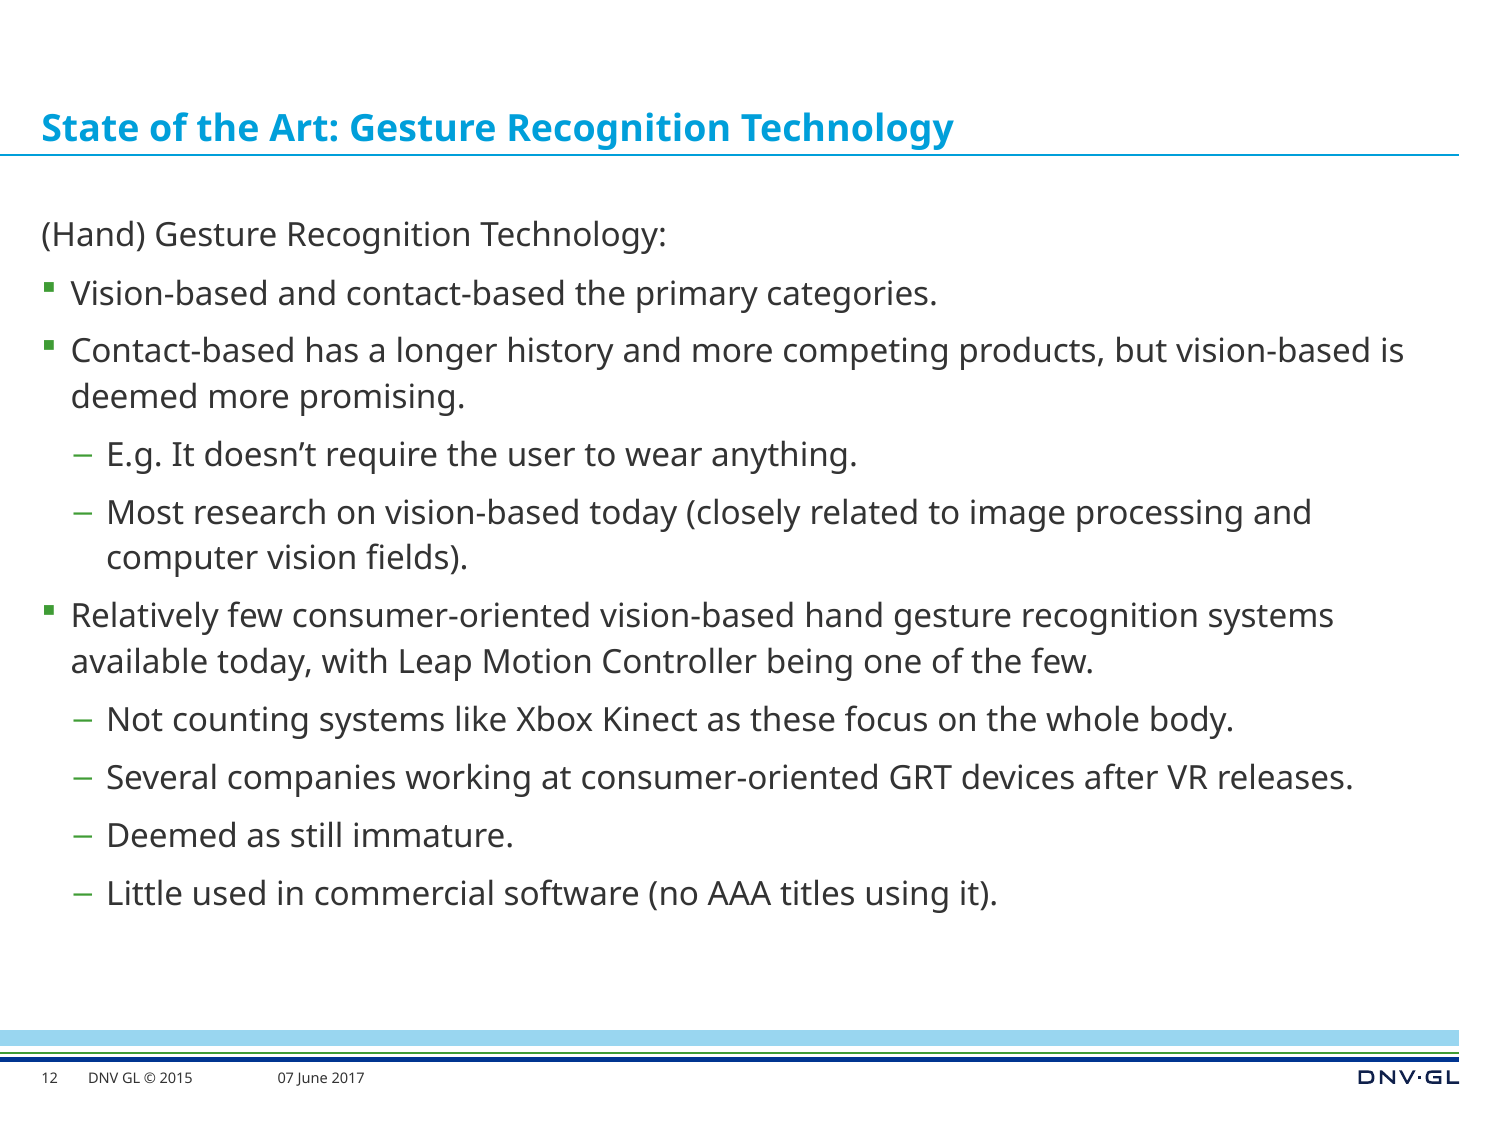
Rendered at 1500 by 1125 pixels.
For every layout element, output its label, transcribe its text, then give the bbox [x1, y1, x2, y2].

title State of the Art: Gesture Recognition Technology [41, 39, 1459, 150]
list (Hand) Gesture Recognition Technology: Vision-based and contact-based the primary categories. Contact-based has a longer history and more competing products, but vision-based is deemed more promising. E.g. It doesn’t require the user to wear anything. Most research on vision-based today (closely related to image processing and computer vision fields). Relatively few consumer-oriented vision-based hand gesture recognition systems available today, with Leap Motion Controller being one of the few. Not counting systems like Xbox Kinect as these focus on the whole body. Several companies working at consumer-oriented GRT devices after VR releases. Deemed as still immature. Little used in commercial software (no AAA titles using it). [41, 208, 1459, 983]
slide_number 12 [41, 1069, 81, 1099]
